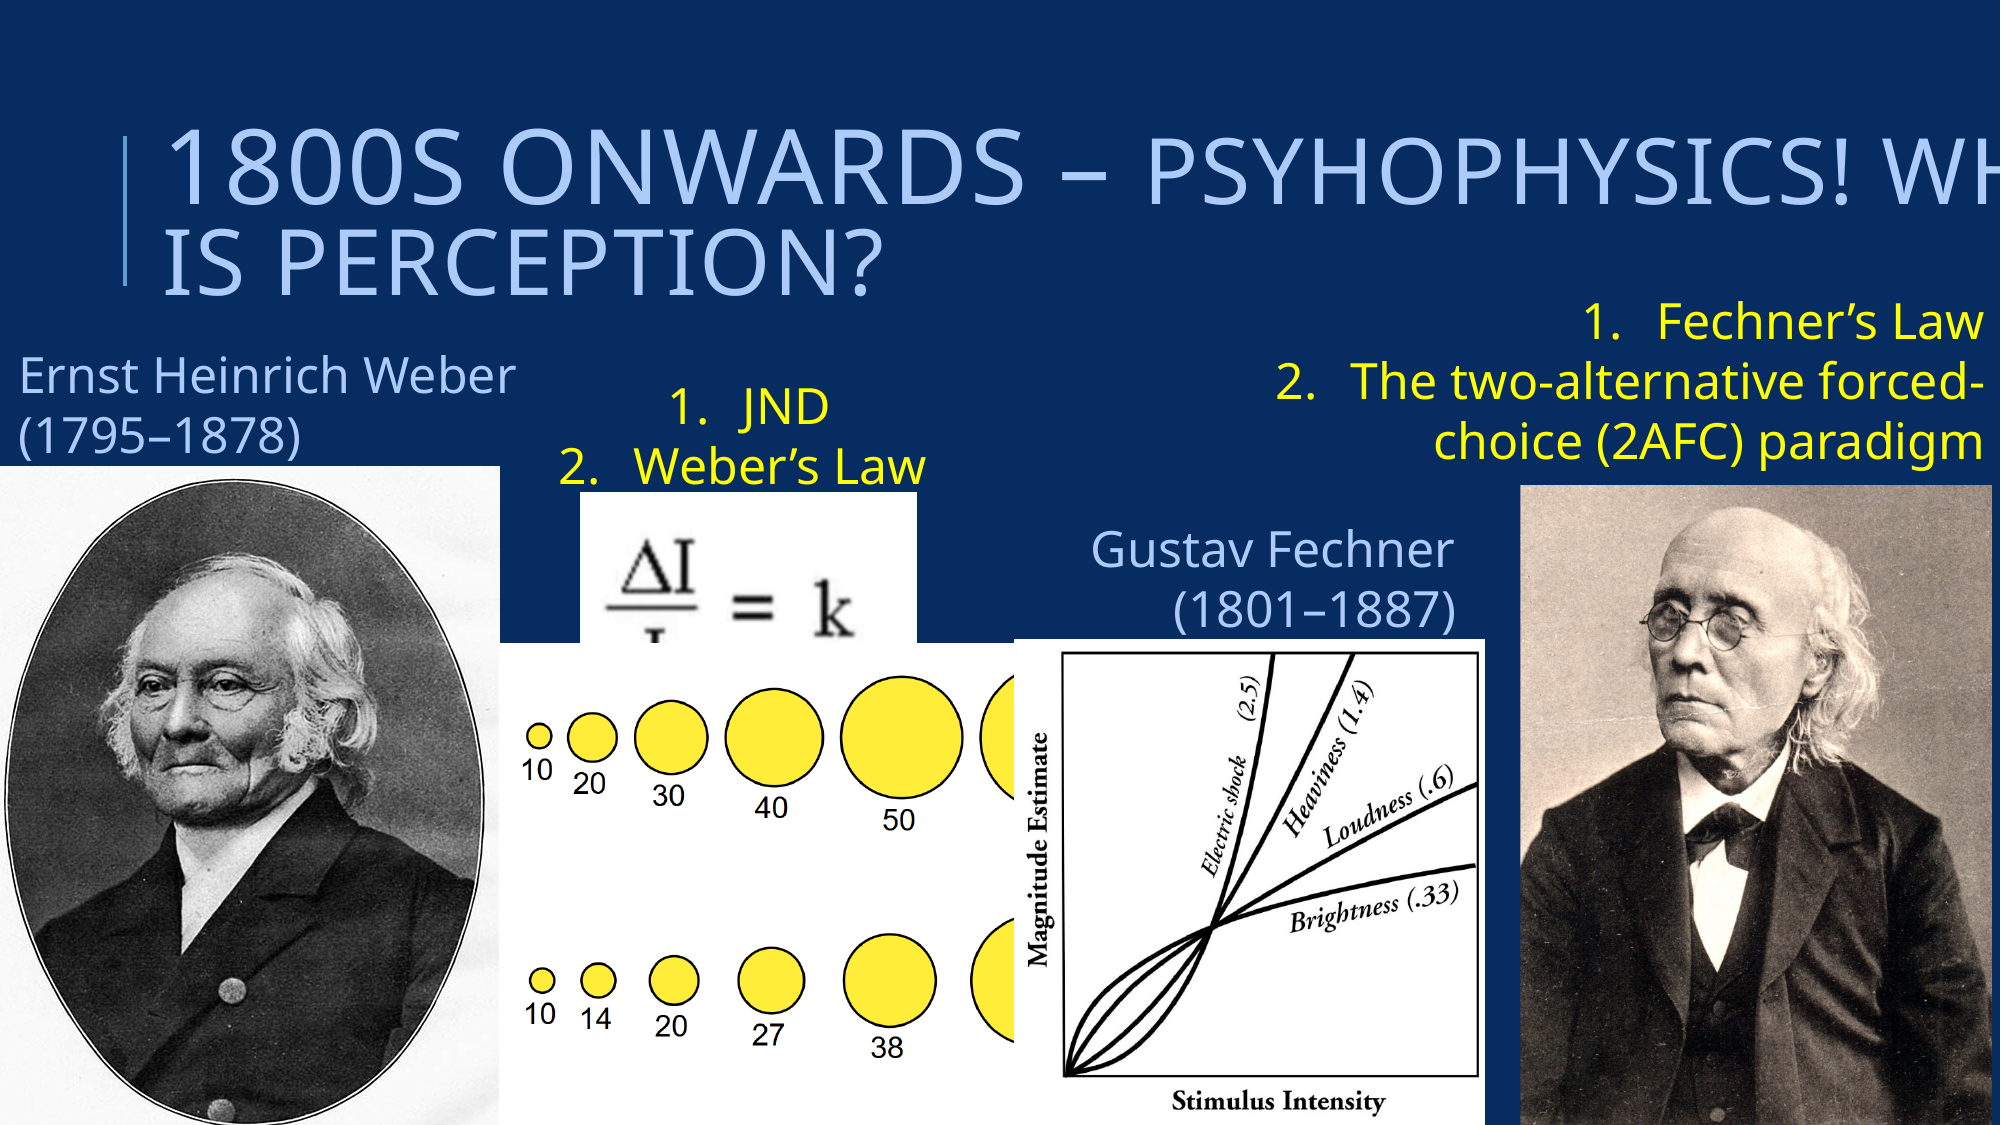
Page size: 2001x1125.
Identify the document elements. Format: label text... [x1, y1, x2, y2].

text_box Ernst Heinrich Weber (1795–1878) [3, 336, 535, 472]
text_box Gustav Fechner (1801–1887) [1010, 509, 1471, 637]
picture [0, 466, 1485, 1125]
picture [1520, 484, 1993, 1125]
text_box Fechner’s Law The two-alternative forced-choice (2AFC) paradigm [1165, 282, 2000, 478]
text_box JND Weber’s Law [508, 367, 991, 563]
title 1800s Onwards – PSYHOPHYSICS! WHAT IS PERCEPTION? [147, 96, 2000, 342]
